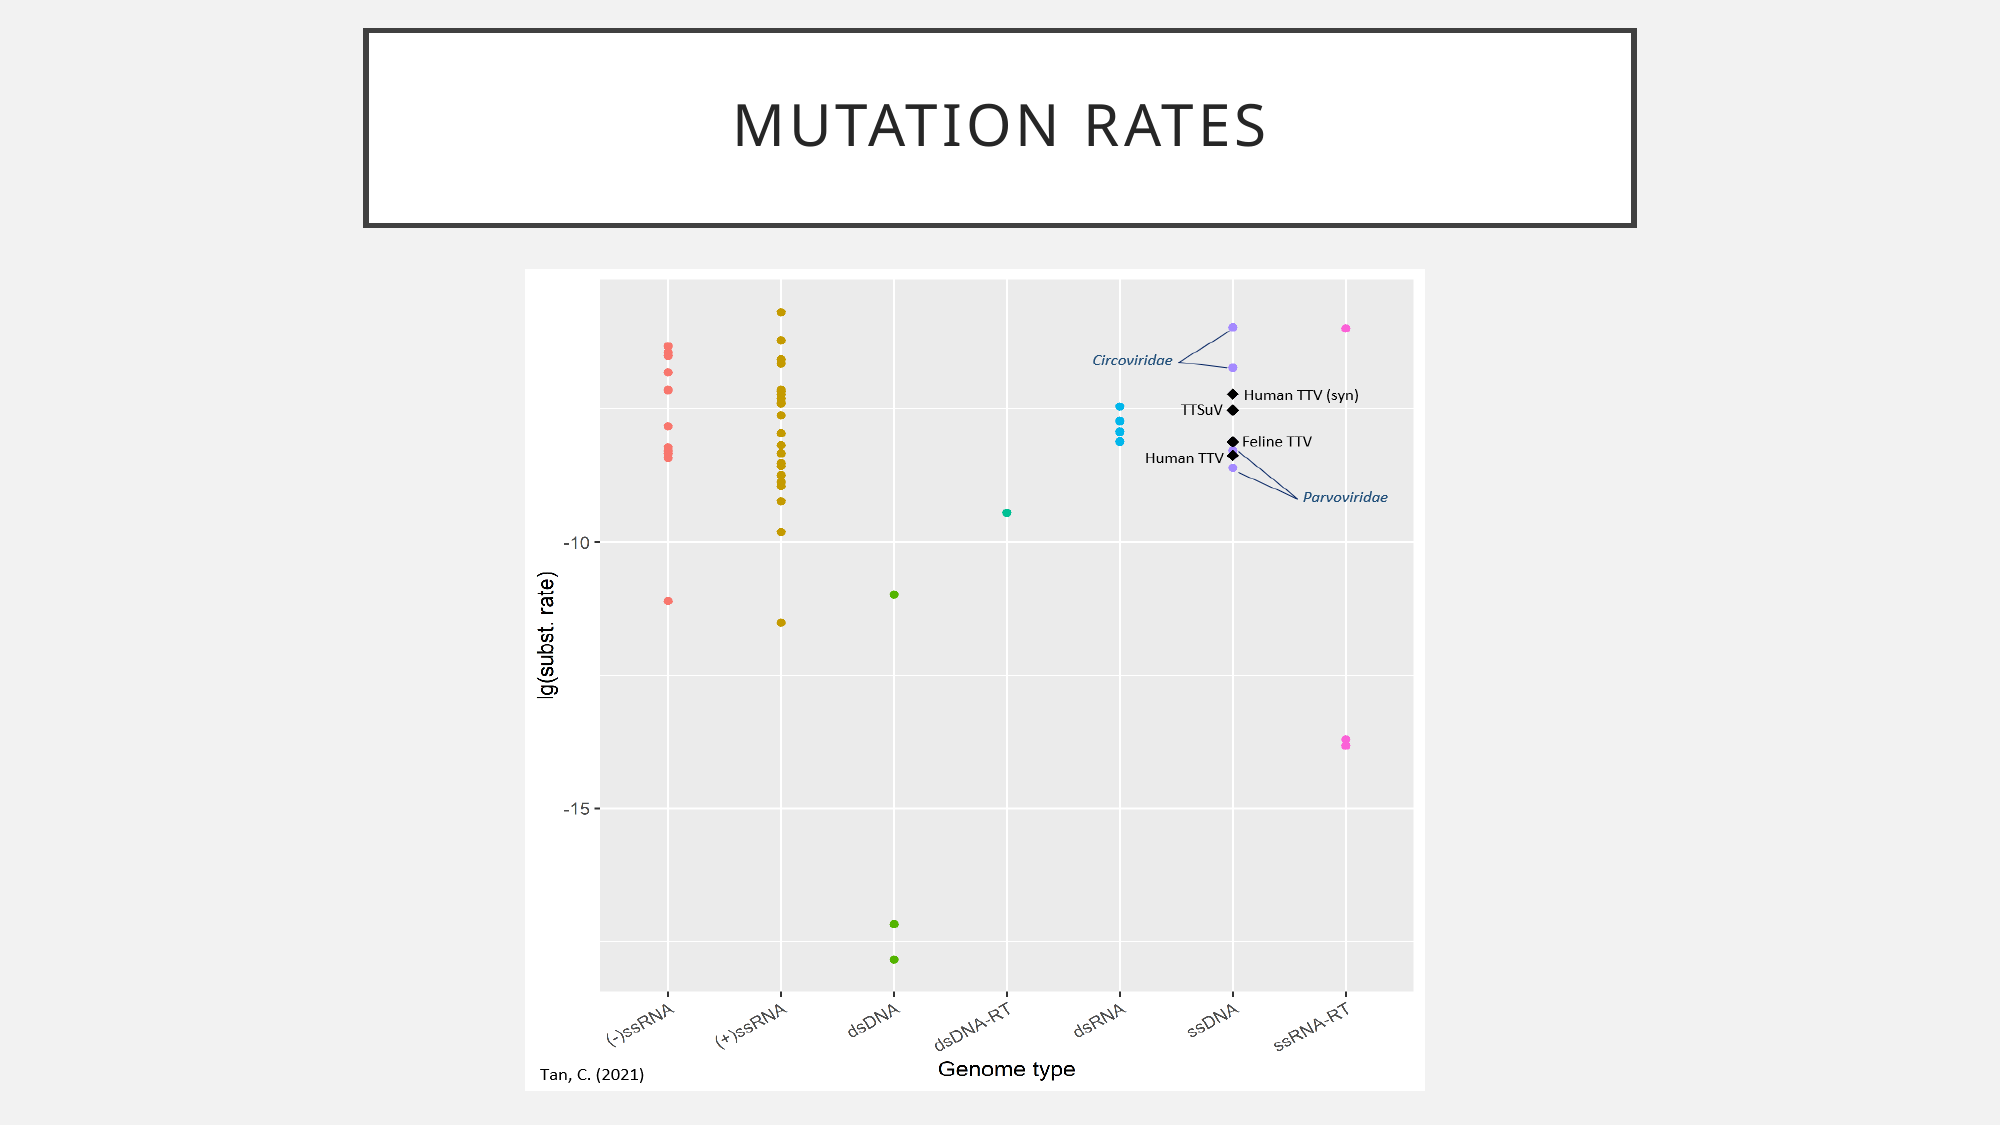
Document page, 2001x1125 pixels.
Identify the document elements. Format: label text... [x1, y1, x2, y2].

title Mutation Rates [363, 28, 1637, 228]
picture [524, 269, 1425, 1095]
